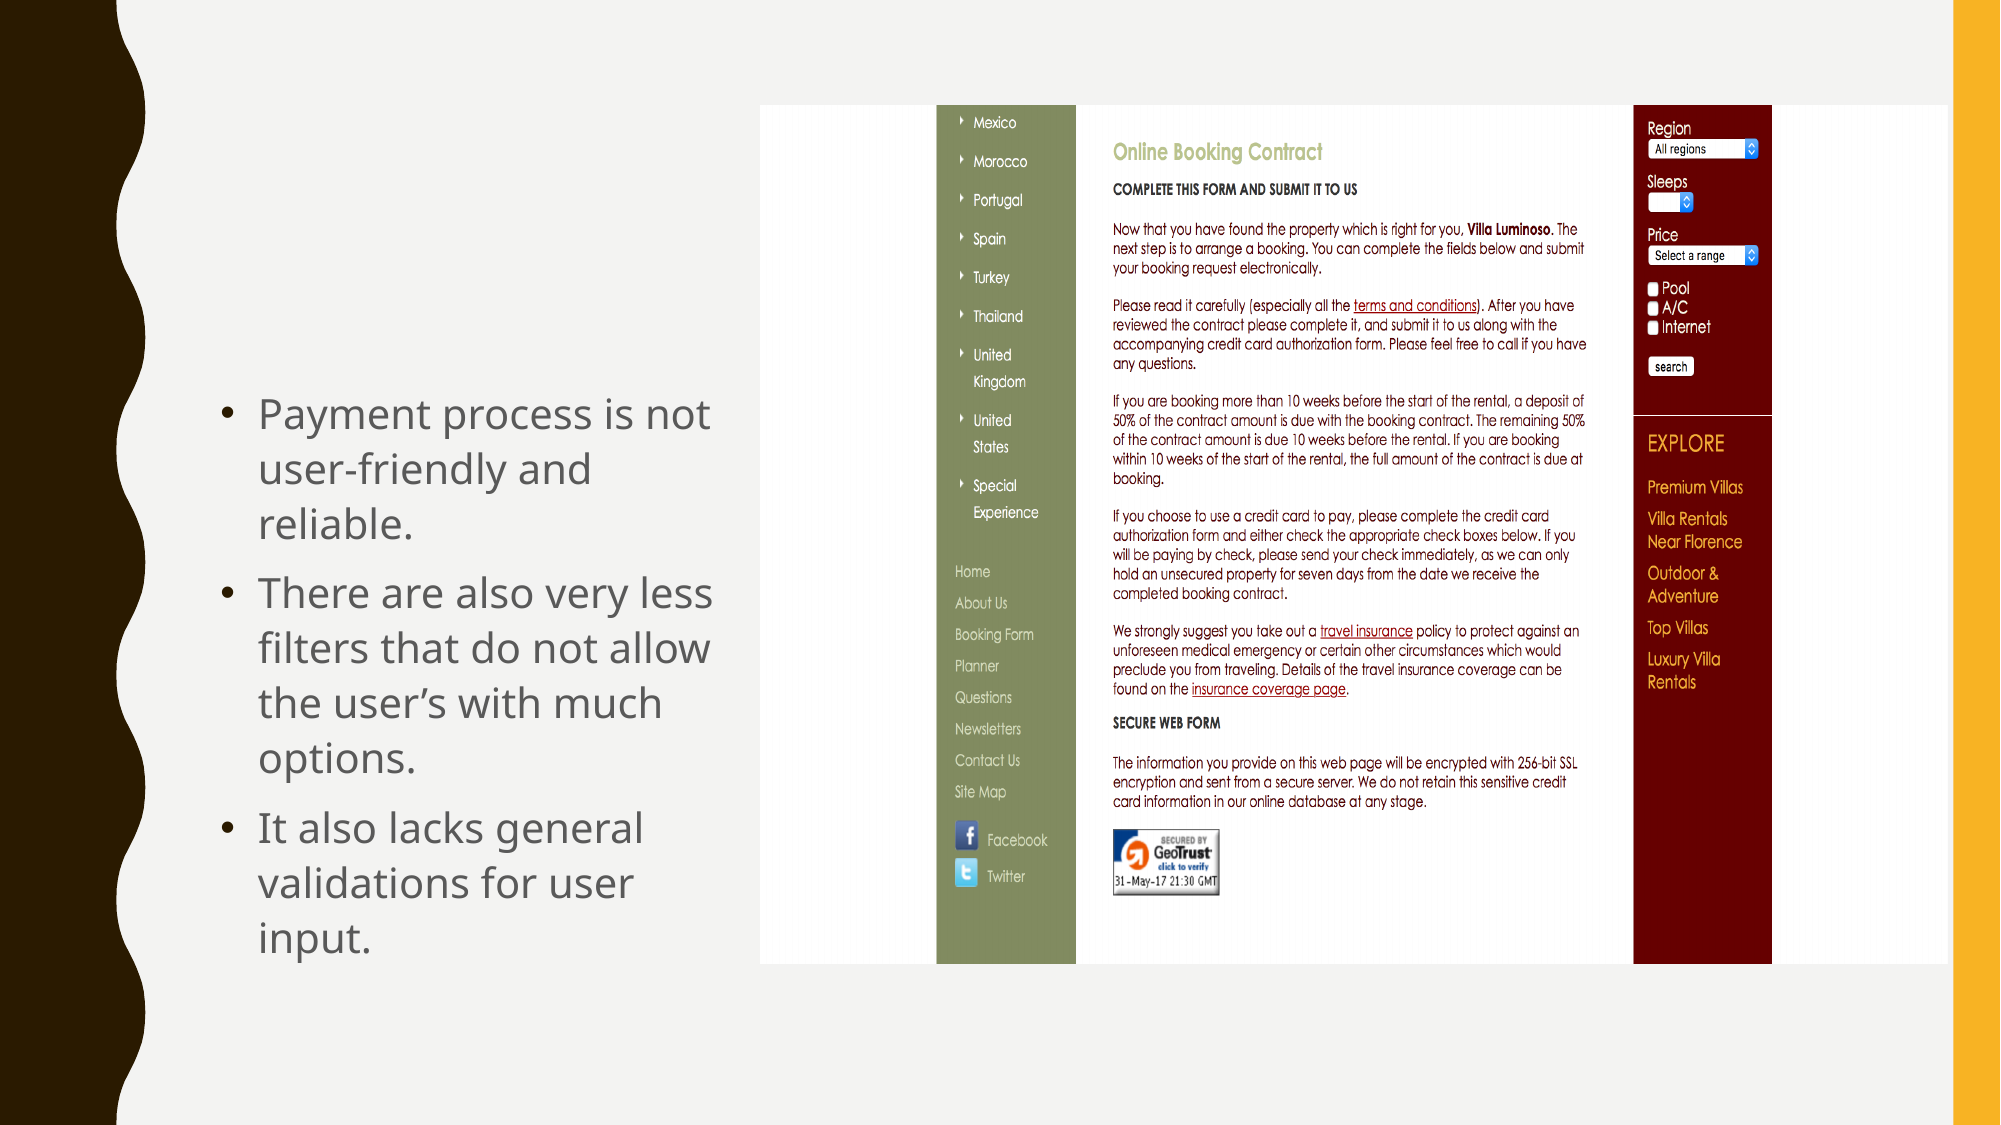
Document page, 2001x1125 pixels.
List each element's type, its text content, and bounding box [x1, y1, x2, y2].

picture [760, 105, 1948, 964]
list Payment process is not user-friendly and reliable. There are also very less filters that do not allow the user’s with much options. It also lacks general validations for user input. [205, 375, 761, 1022]
